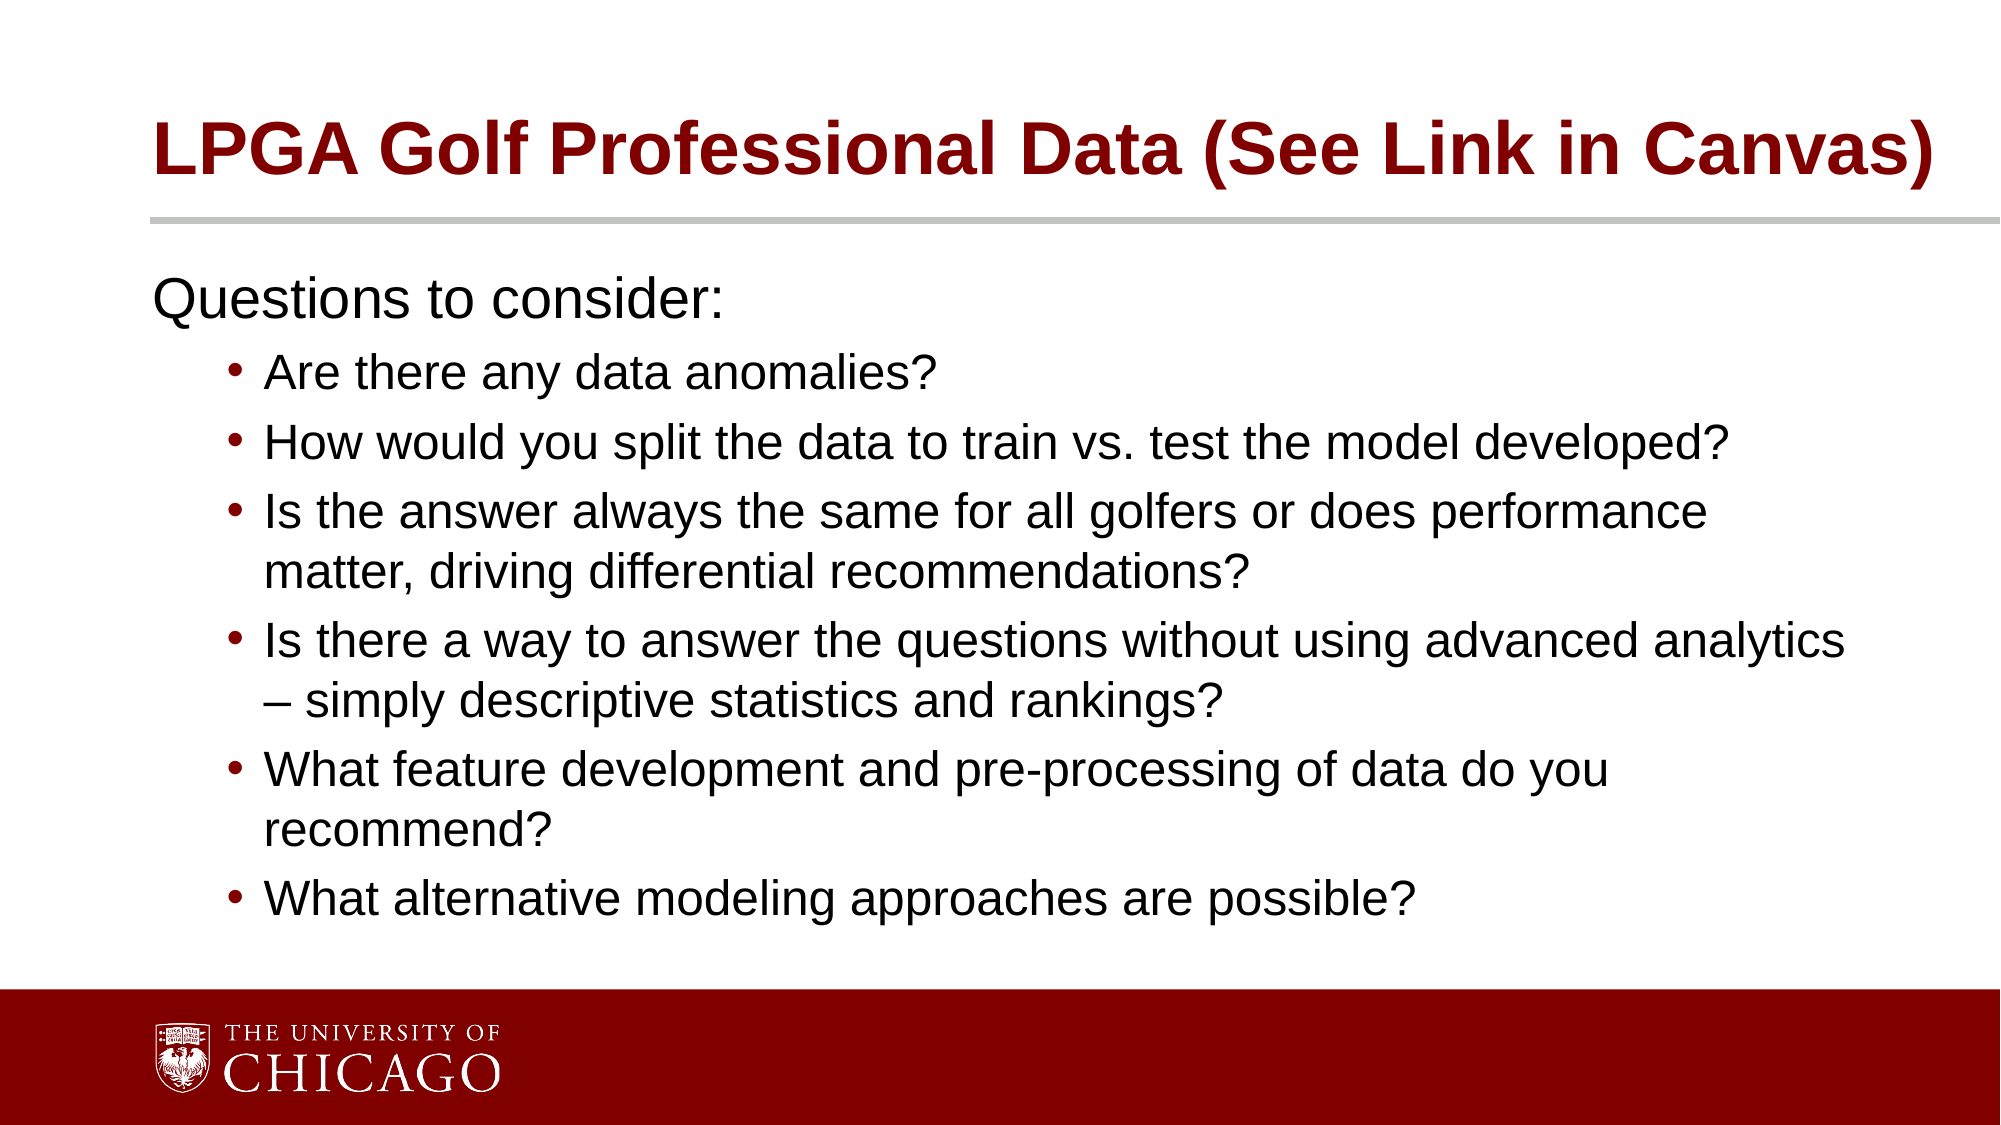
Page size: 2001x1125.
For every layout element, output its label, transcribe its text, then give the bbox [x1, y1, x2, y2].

title LPGA Golf Professional Data (See Link in Canvas) [137, 35, 1969, 254]
list Questions to consider: Are there any data anomalies? How would you split the data to train vs. test the model developed? Is the answer always the same for all golfers or does performance matter, driving differential recommendations? Is there a way to answer the questions without using advanced analytics – simply descriptive statistics and rankings? What feature development and pre-processing of data do you recommend? What alternative modeling approaches are possible? [137, 253, 1863, 936]
